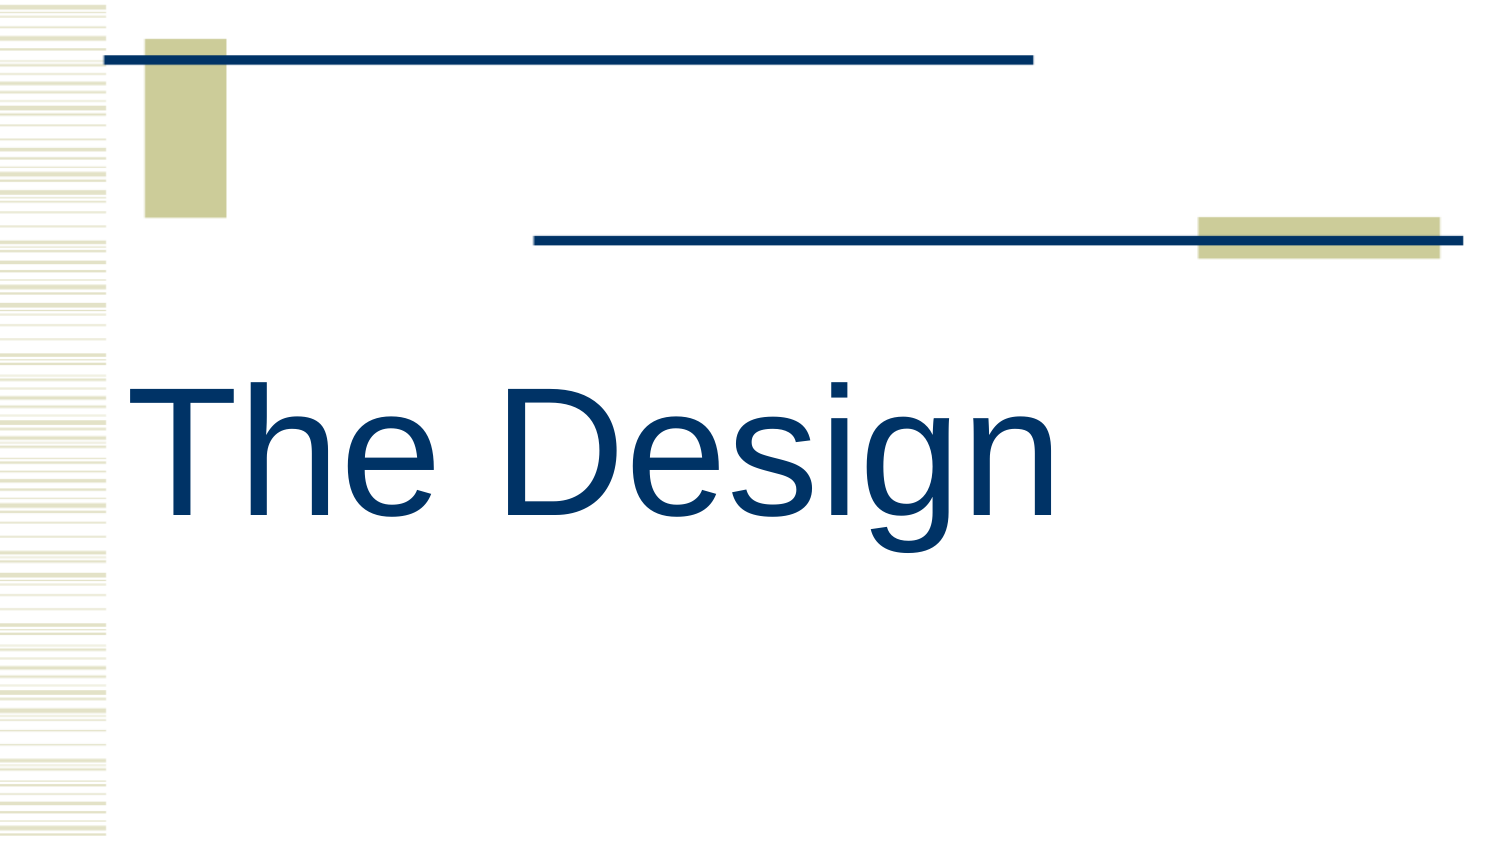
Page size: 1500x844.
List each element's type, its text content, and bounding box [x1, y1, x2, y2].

picture [0, 0, 1500, 844]
title The Design [0, 268, 1192, 613]
